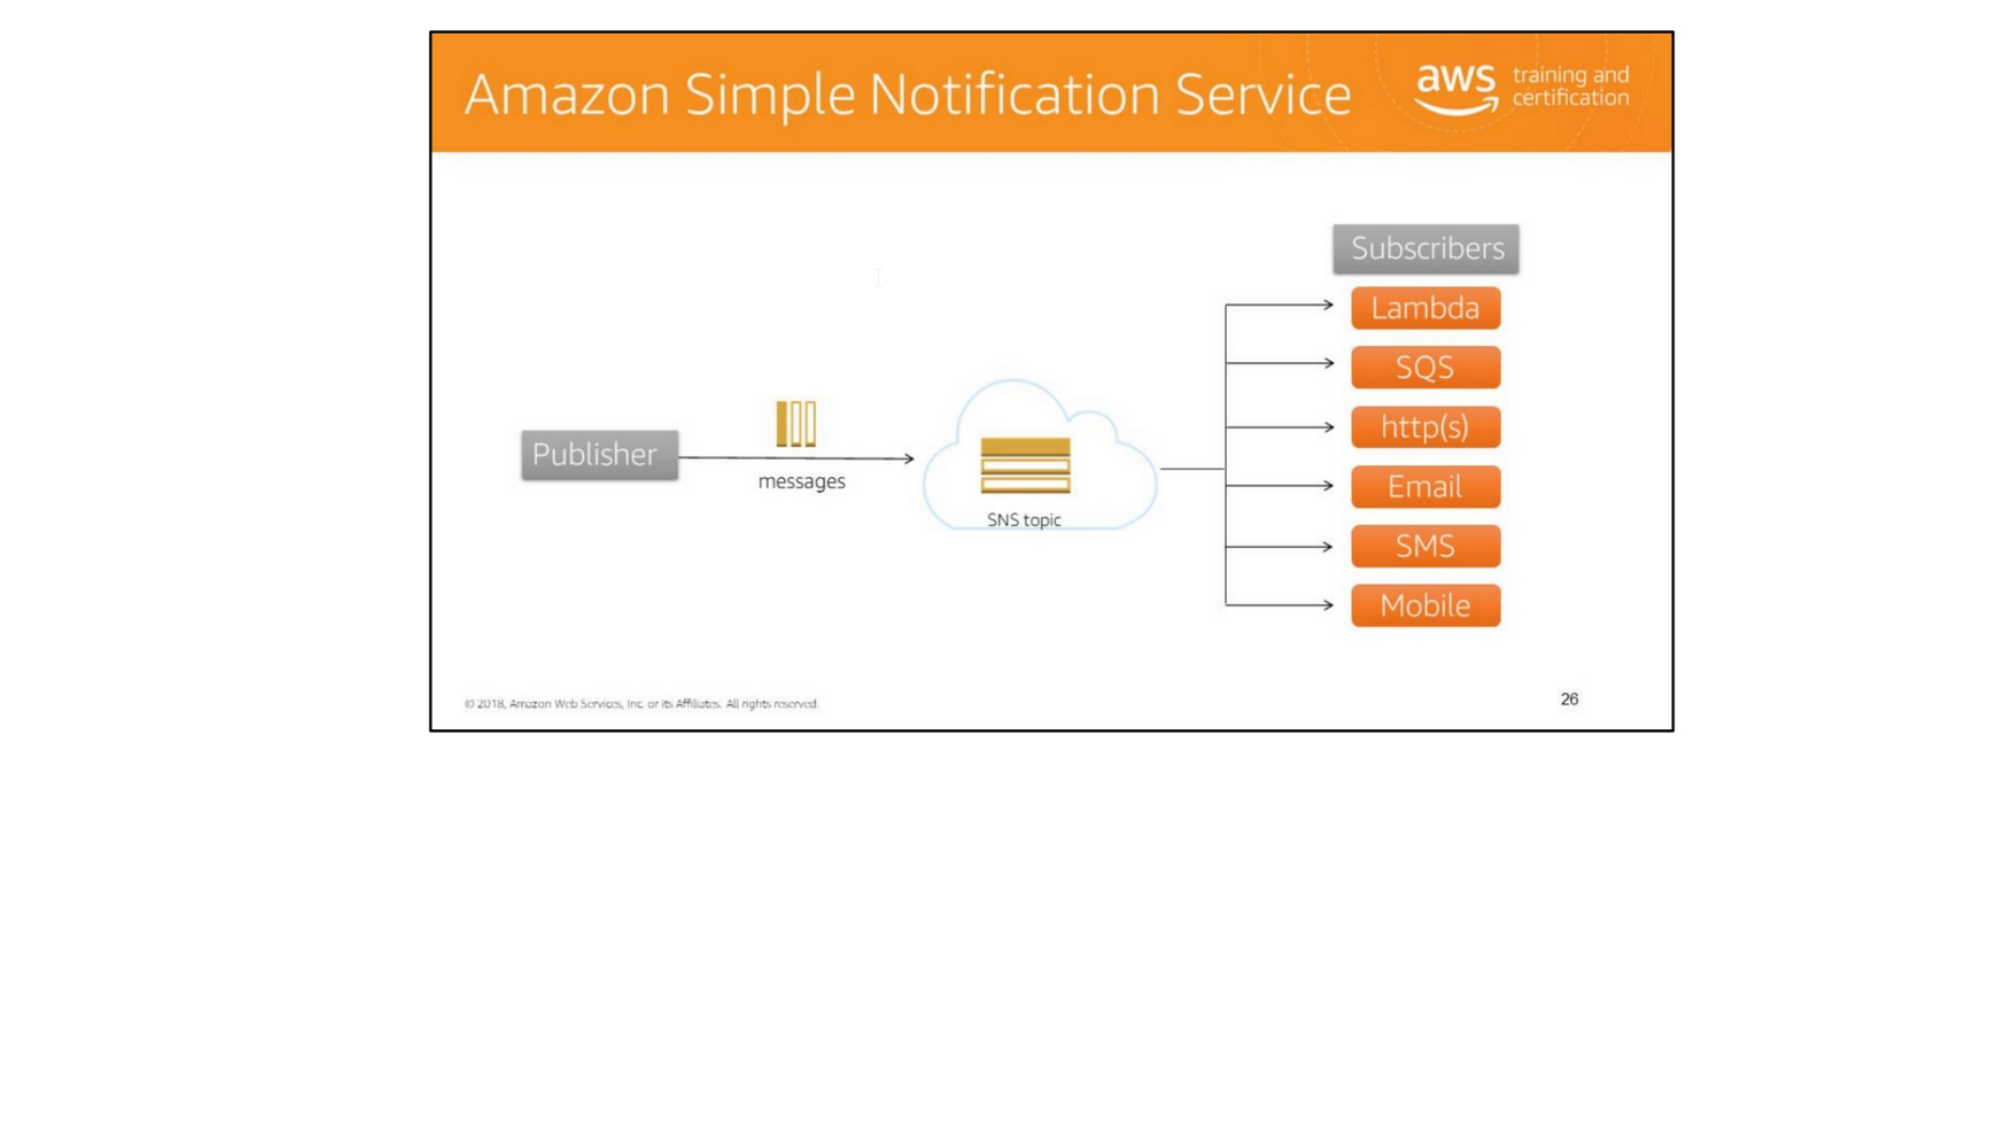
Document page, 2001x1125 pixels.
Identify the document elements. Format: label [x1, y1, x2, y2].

picture [428, 28, 1685, 734]
